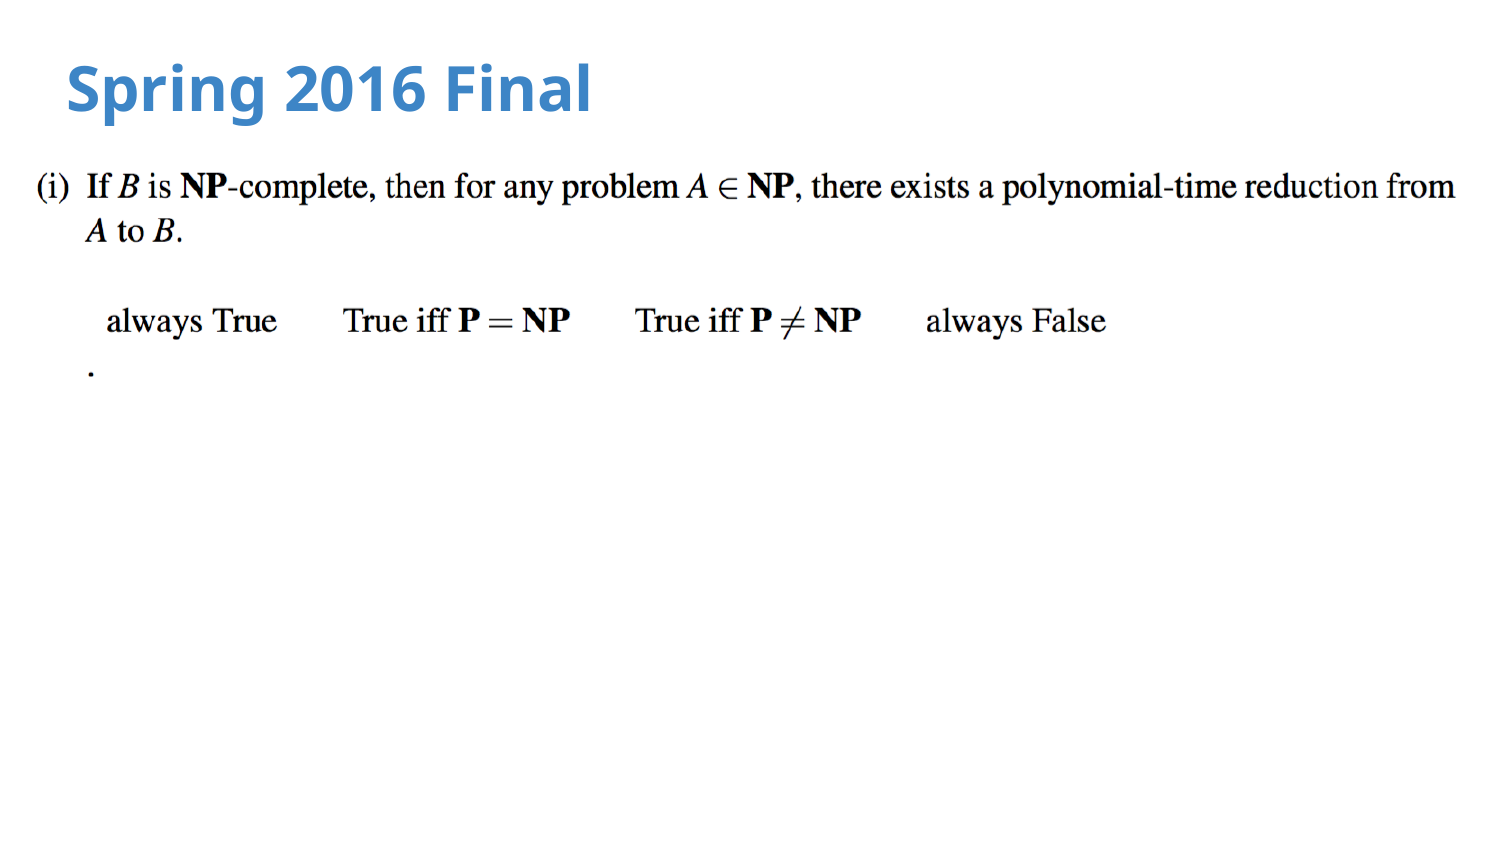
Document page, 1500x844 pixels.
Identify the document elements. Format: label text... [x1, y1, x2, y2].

picture [24, 153, 1476, 377]
title Spring 2016 Final [51, 34, 1449, 129]
